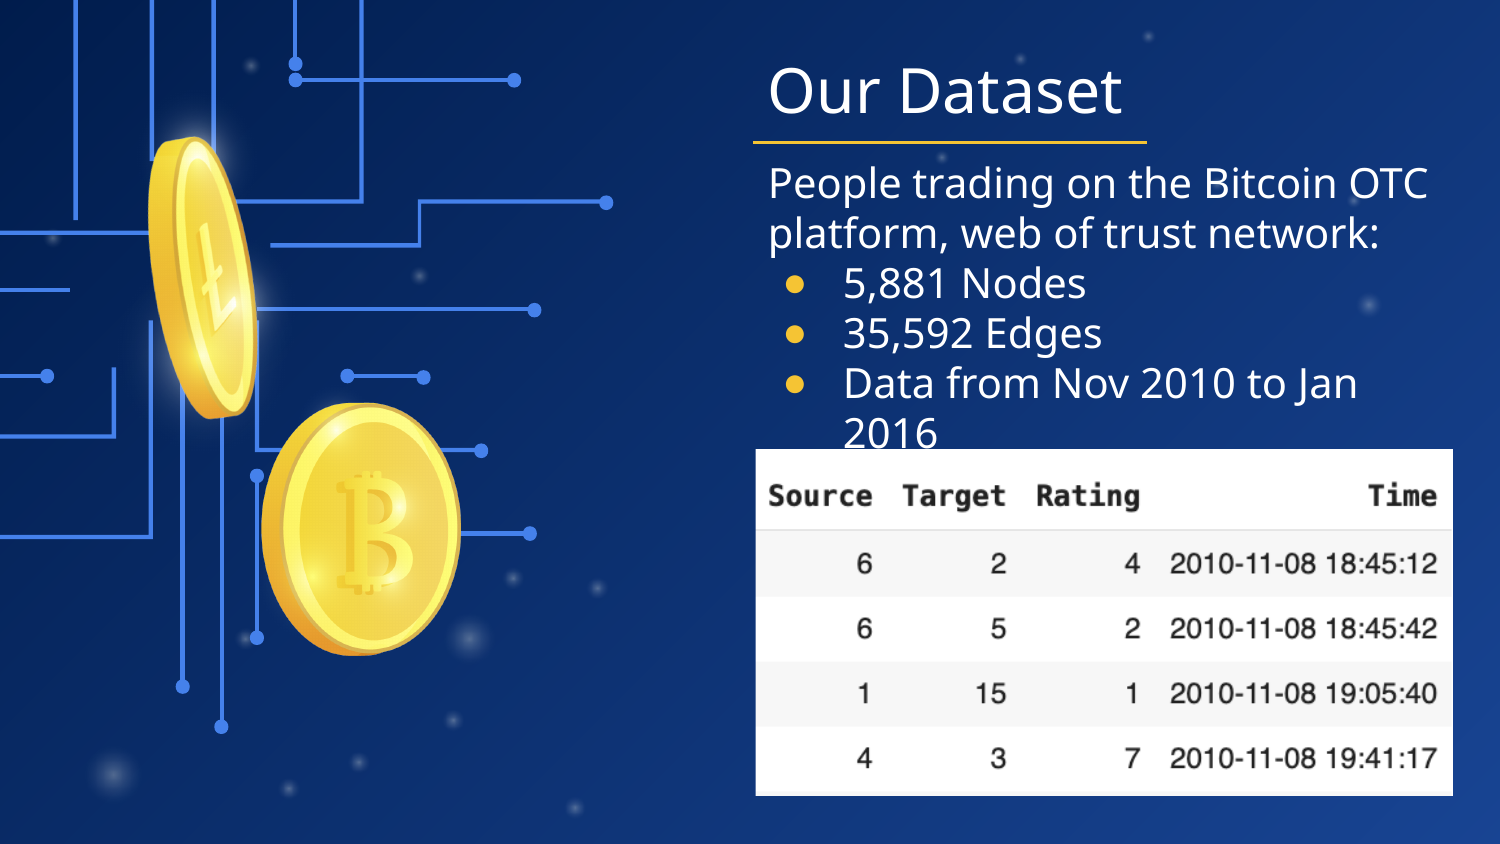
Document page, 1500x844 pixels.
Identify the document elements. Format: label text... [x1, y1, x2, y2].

subtitle People trading on the Bitcoin OTC platform, web of trust network: 5,881 Nodes 35,592 Edges Data from Nov 2010 to Jan 2016 [752, 142, 1456, 450]
picture [755, 449, 1454, 797]
title Our Dataset [752, 34, 1383, 142]
picture [45, 4, 535, 692]
